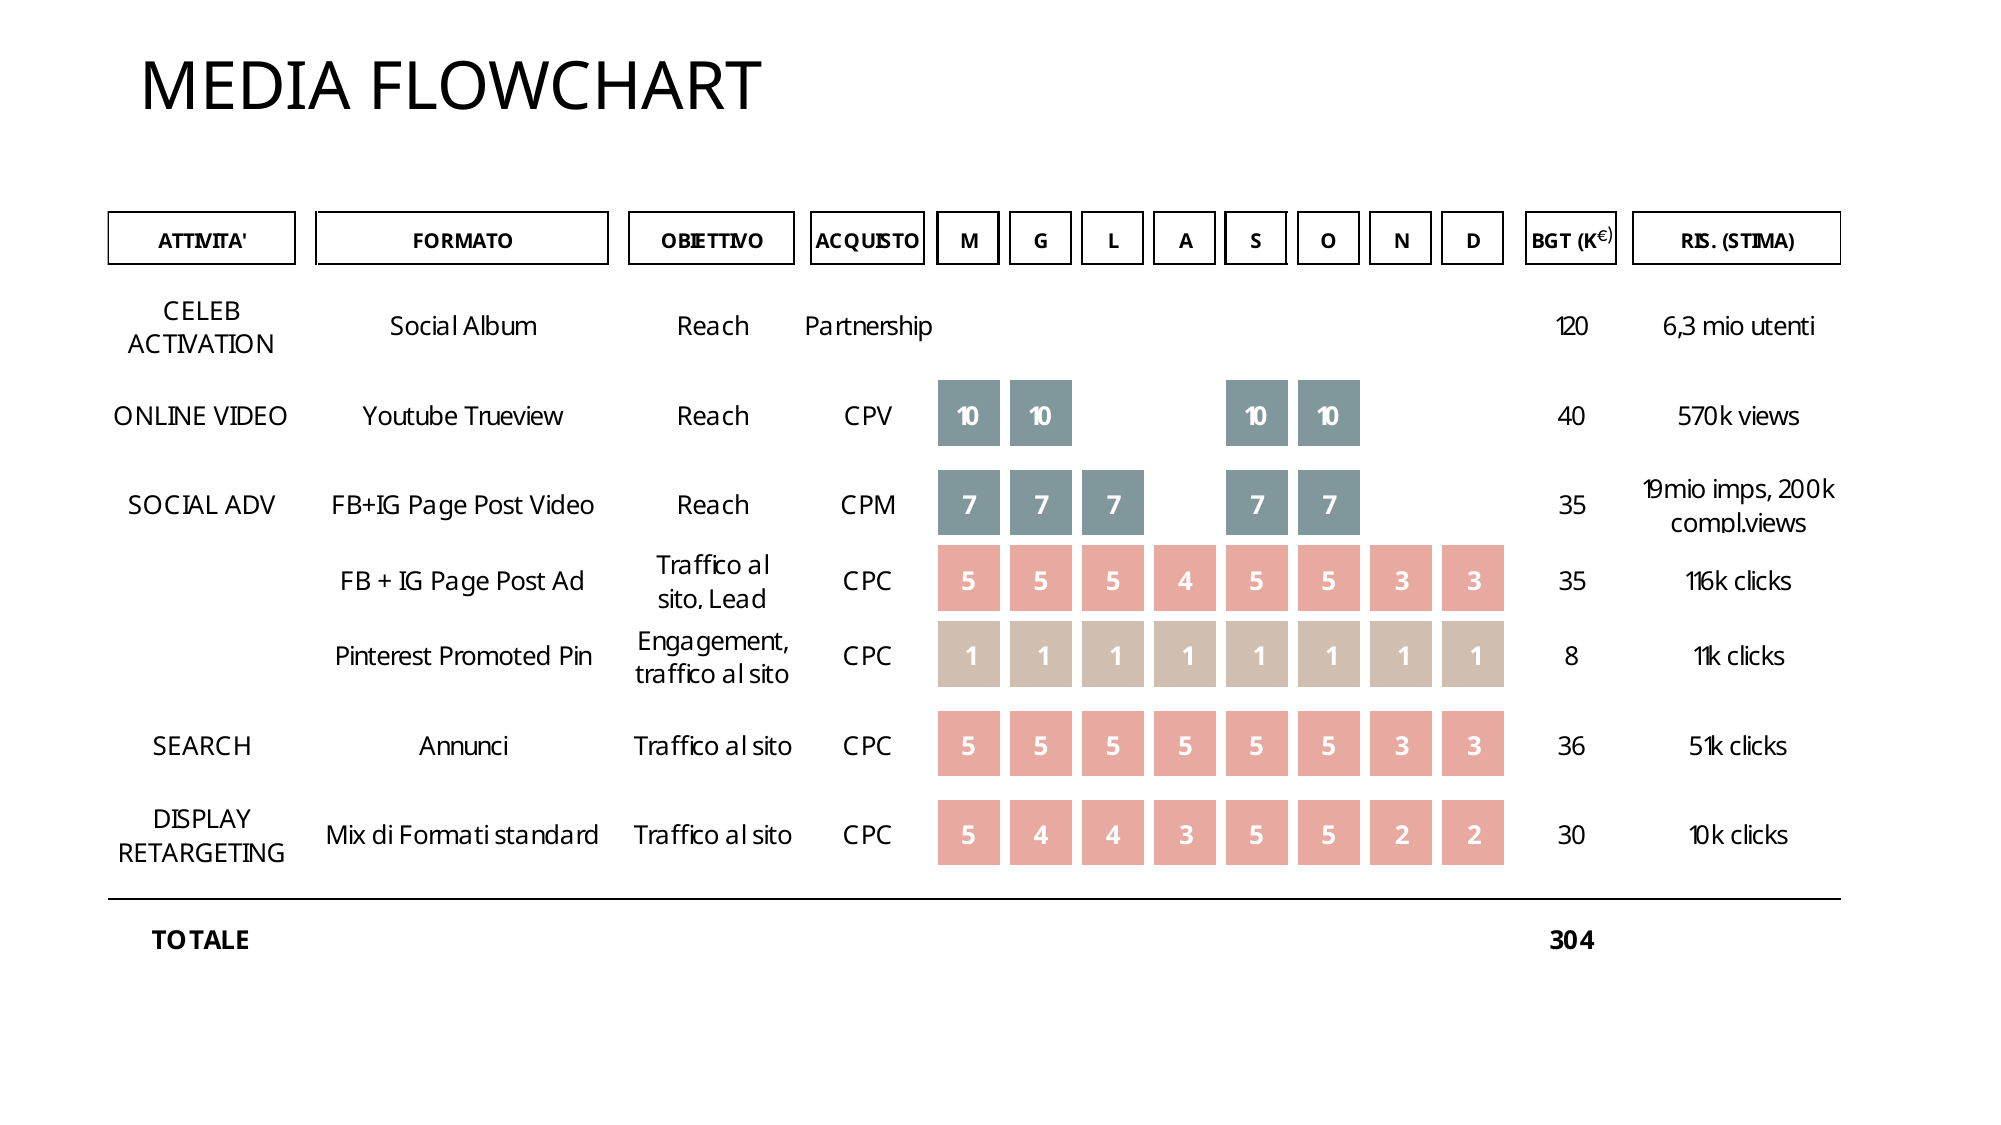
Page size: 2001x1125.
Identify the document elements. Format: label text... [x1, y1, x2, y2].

text_box MEDIA FLOWCHART [125, 35, 1064, 130]
picture [107, 211, 1898, 981]
